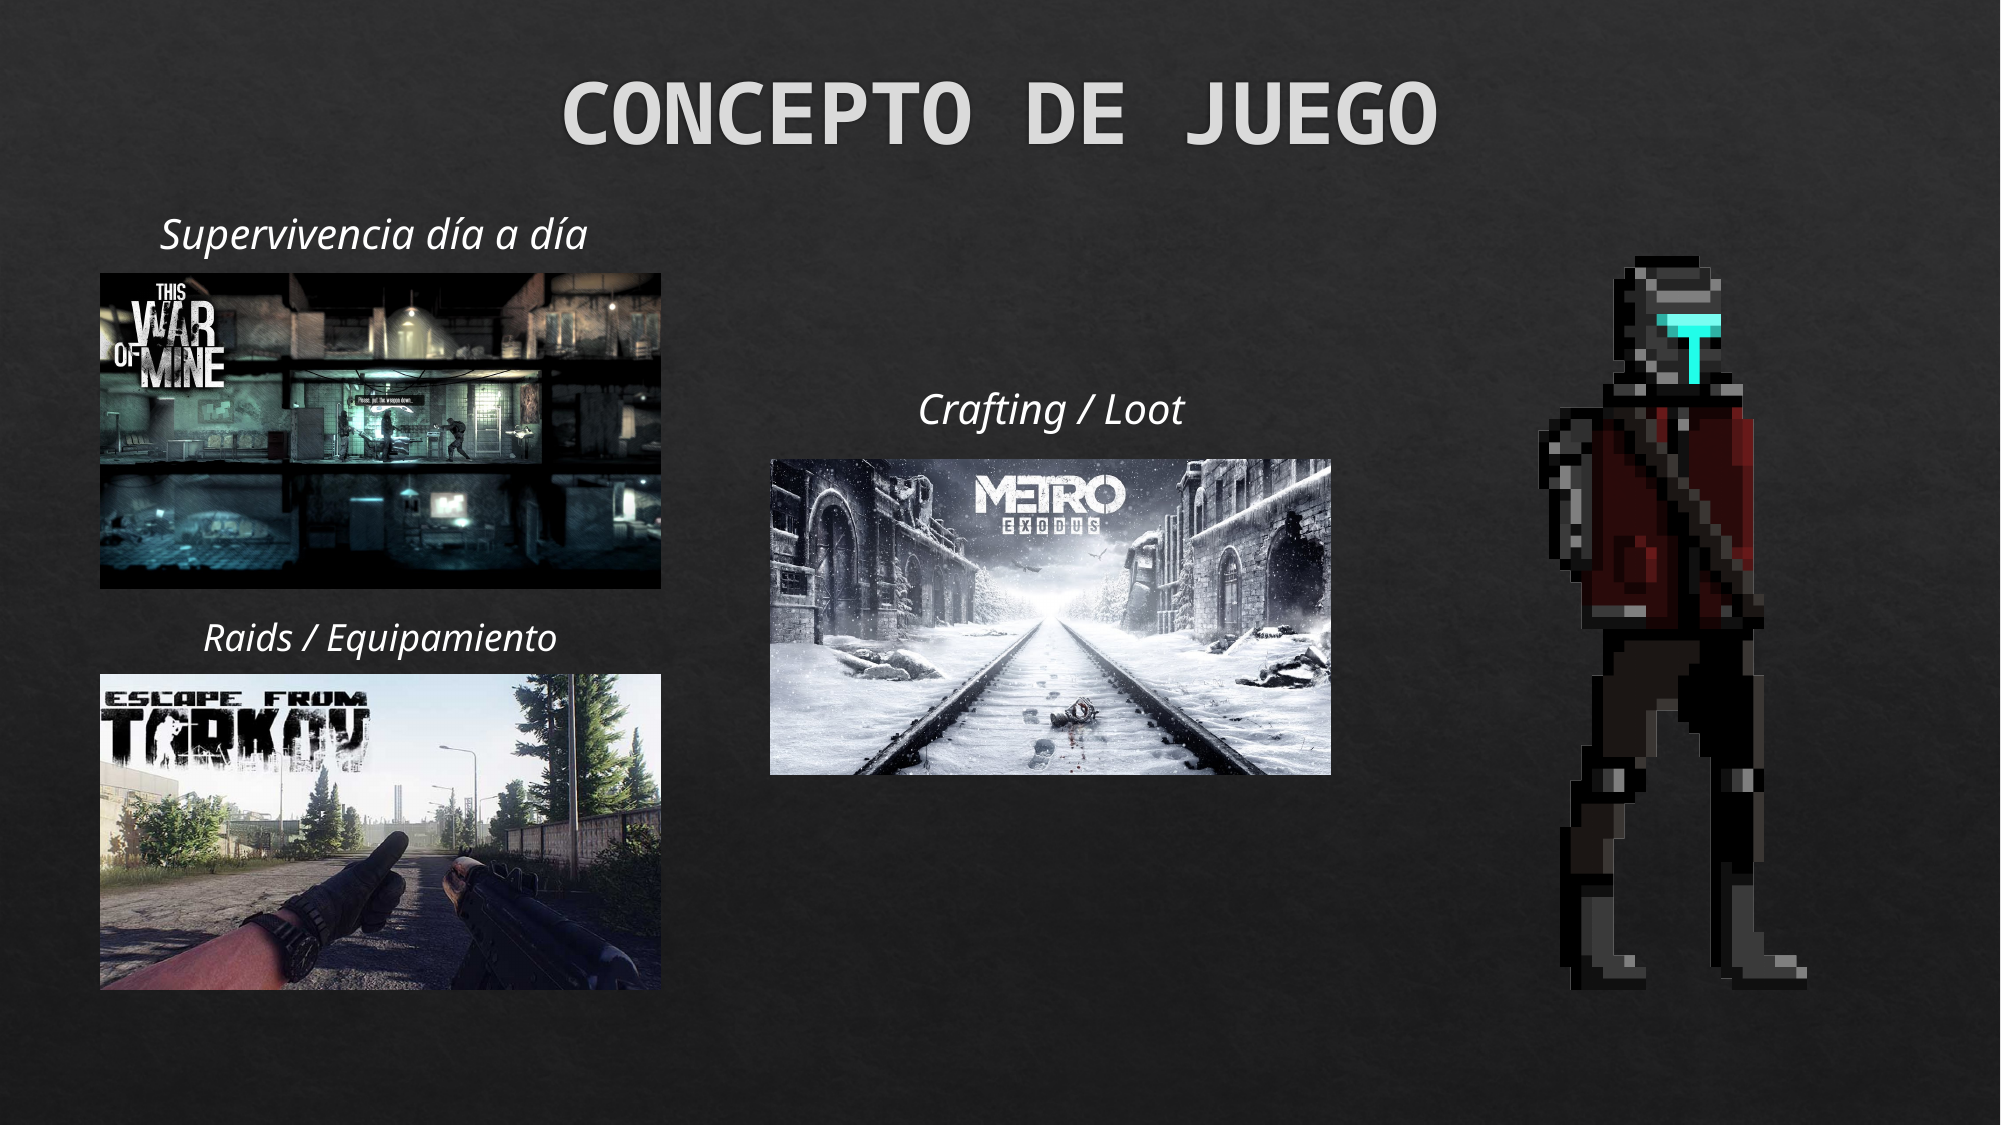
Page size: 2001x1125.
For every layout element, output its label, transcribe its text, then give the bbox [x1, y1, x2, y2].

picture [0, 0, 2001, 1125]
text_box Crafting / Loot [804, 367, 1297, 448]
text_box Supervivencia día a día [0, 193, 749, 274]
text_box Raids / Equipamiento [134, 598, 627, 672]
subtitle CONCEPTO DE JUEGO [386, 50, 1614, 223]
